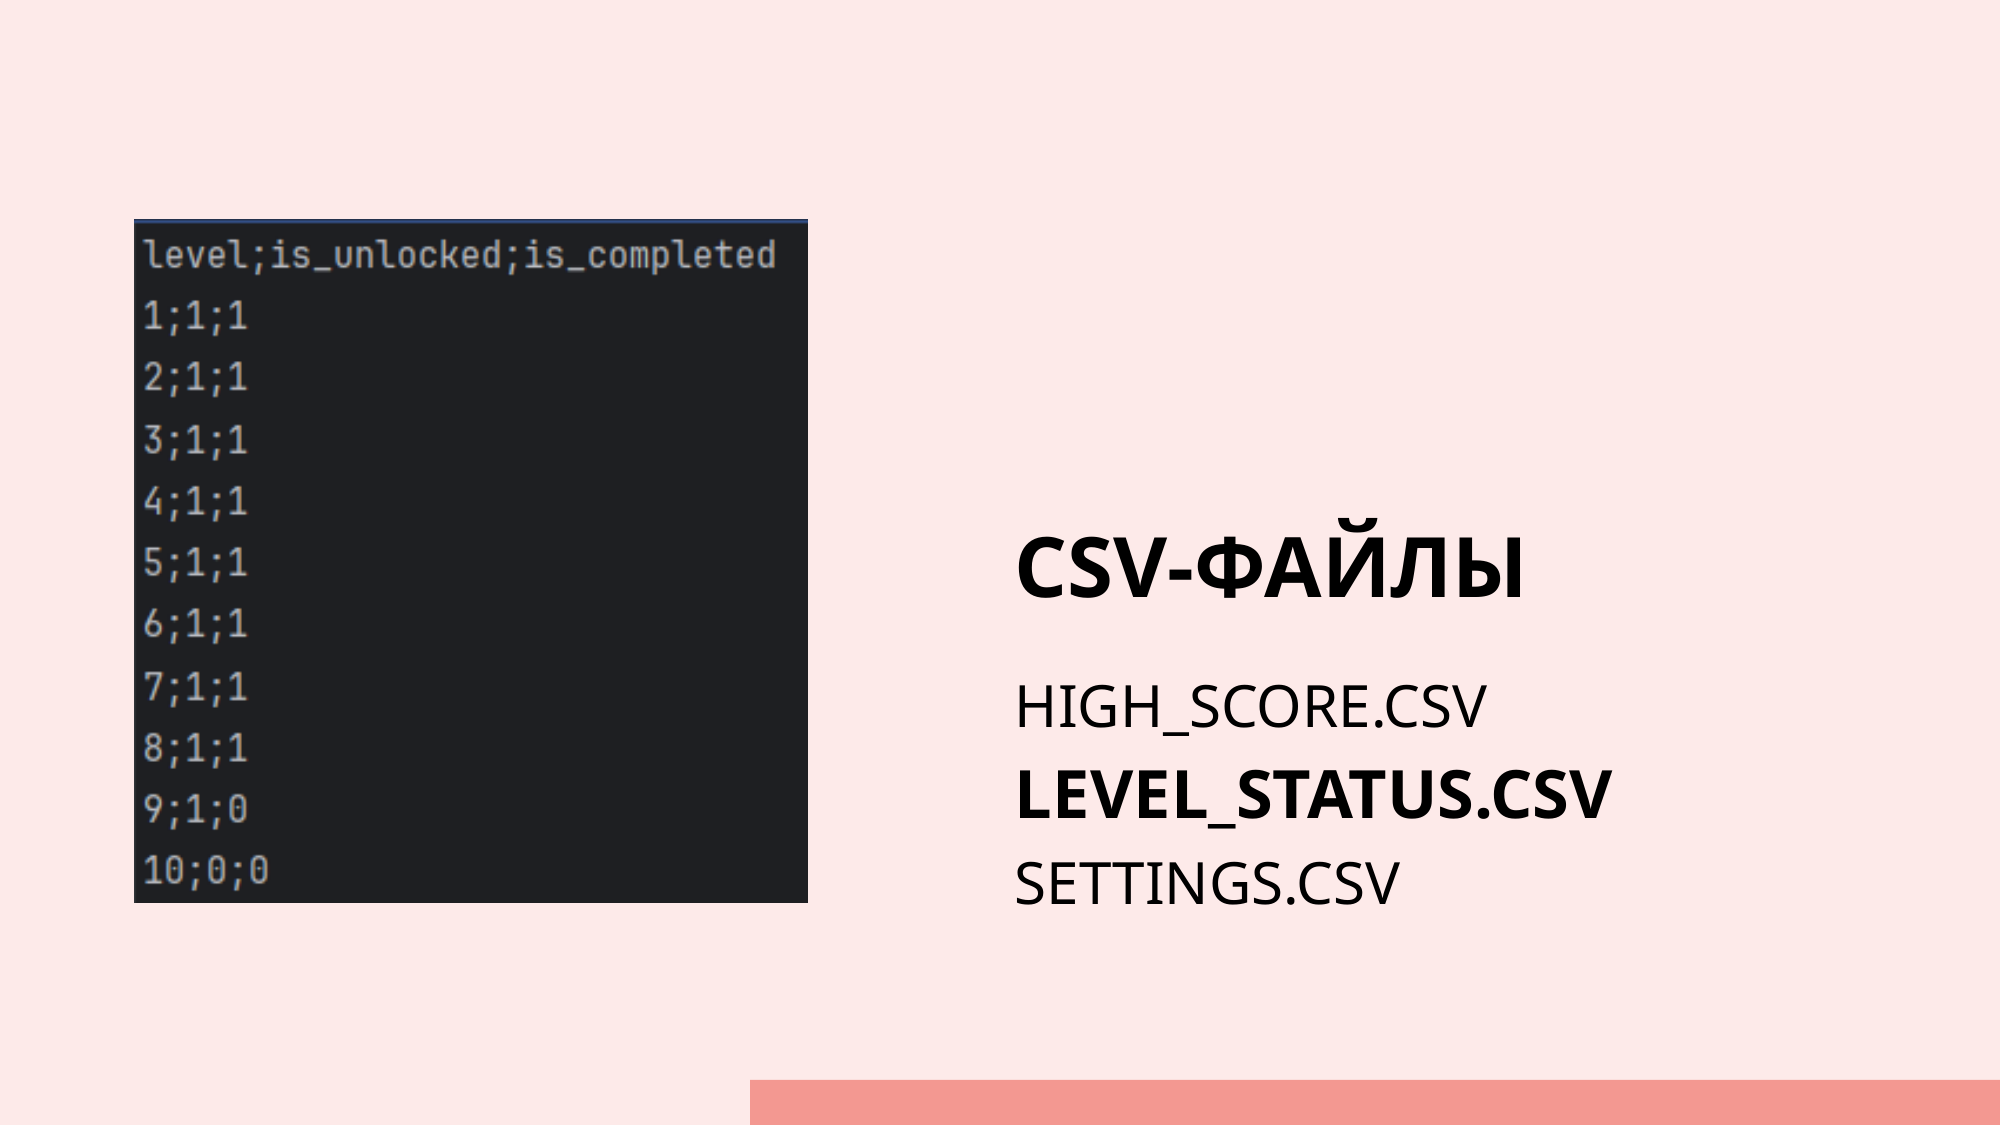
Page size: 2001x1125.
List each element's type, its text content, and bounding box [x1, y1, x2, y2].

title CSV-ФАЙЛЫ [999, 28, 1962, 623]
list HIGH_SCORE.CSV LEVEL_STATUS.CSV SETTINGS.CSV [999, 669, 1962, 1058]
picture [133, 219, 808, 903]
